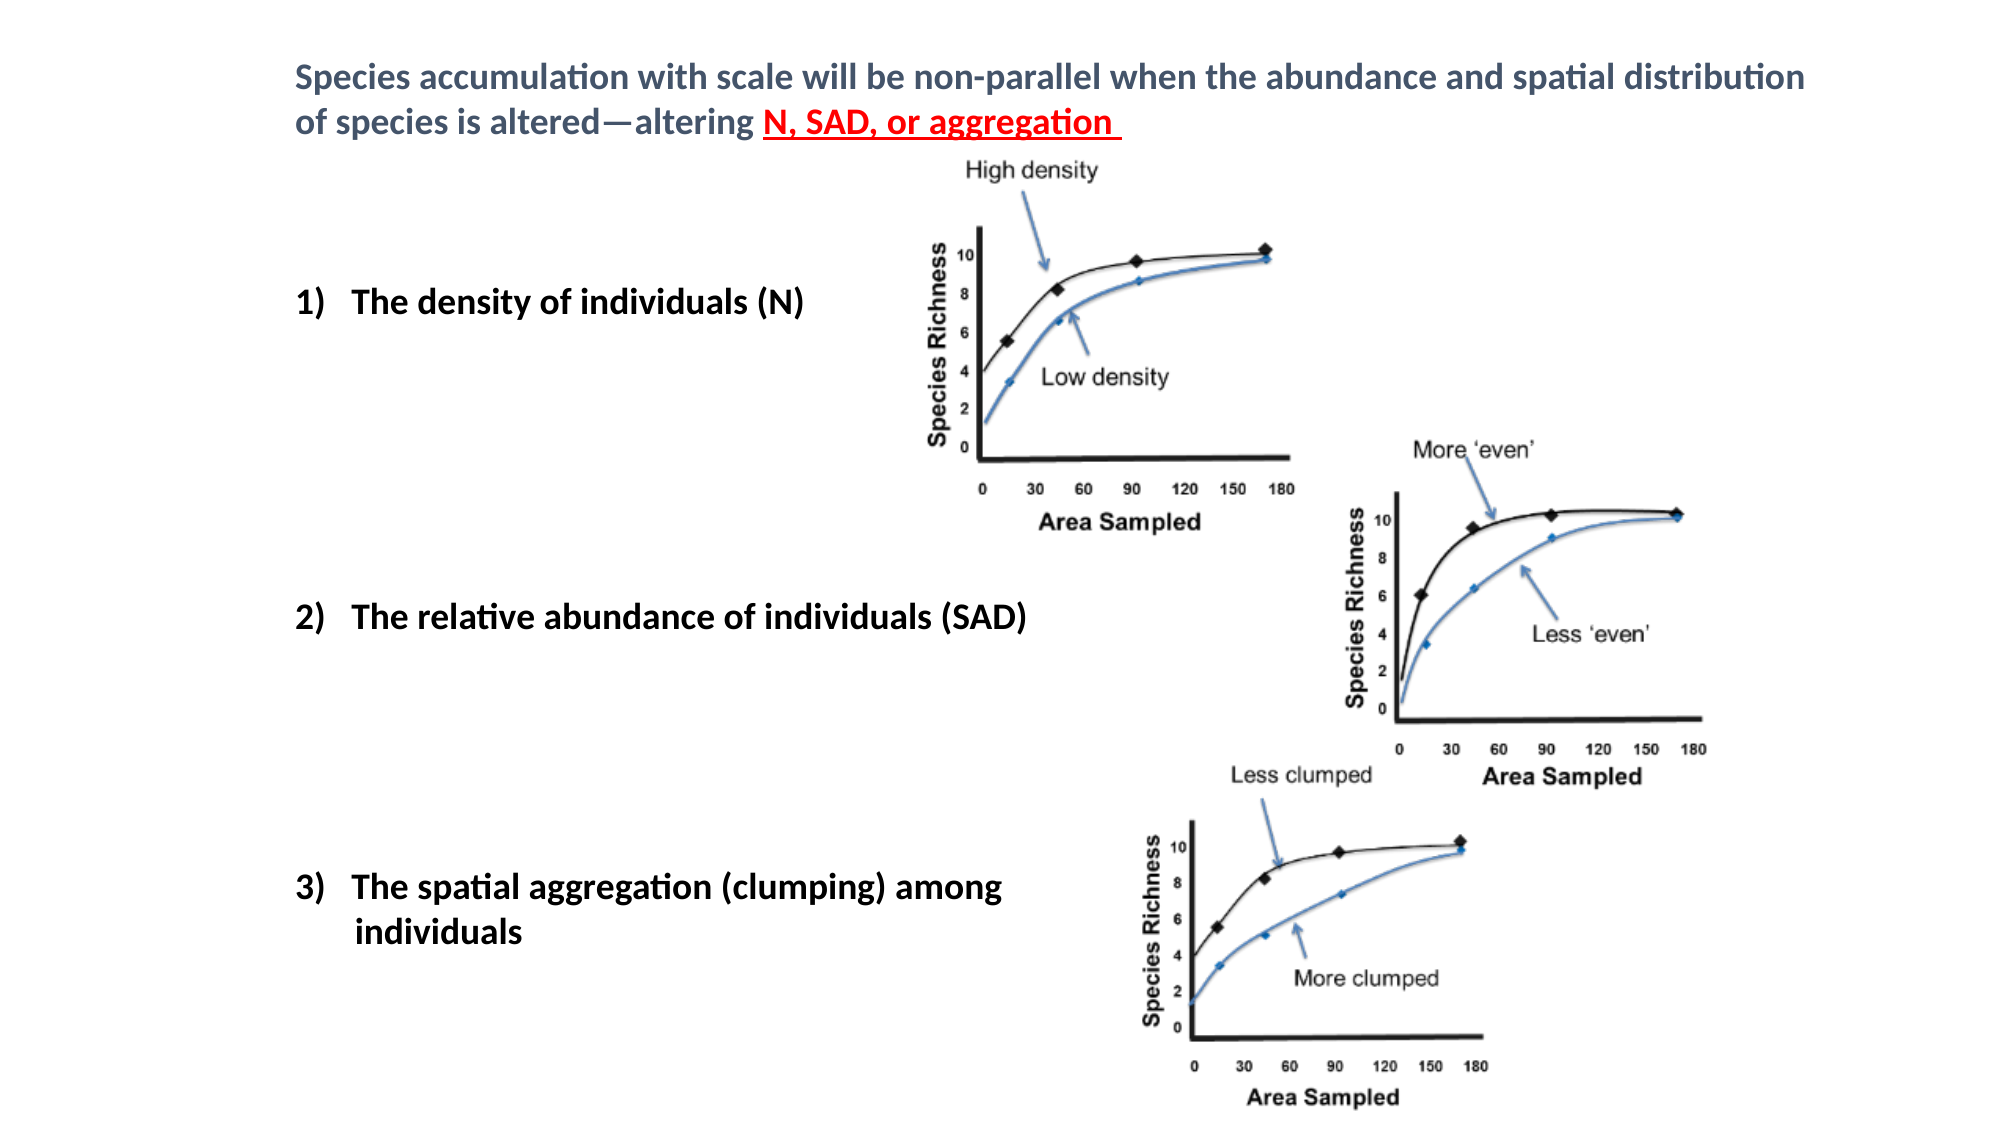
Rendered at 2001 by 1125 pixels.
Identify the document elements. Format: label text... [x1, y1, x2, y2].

picture [914, 140, 1785, 1125]
text_box Species accumulation with scale will be non-parallel when the abundance and spatial distribution of species is altered—altering N, SAD, or aggregation The density of individuals (N) The relative abundance of individuals (SAD) The spatial aggregation (clumping) among individuals [280, 0, 1861, 1005]
